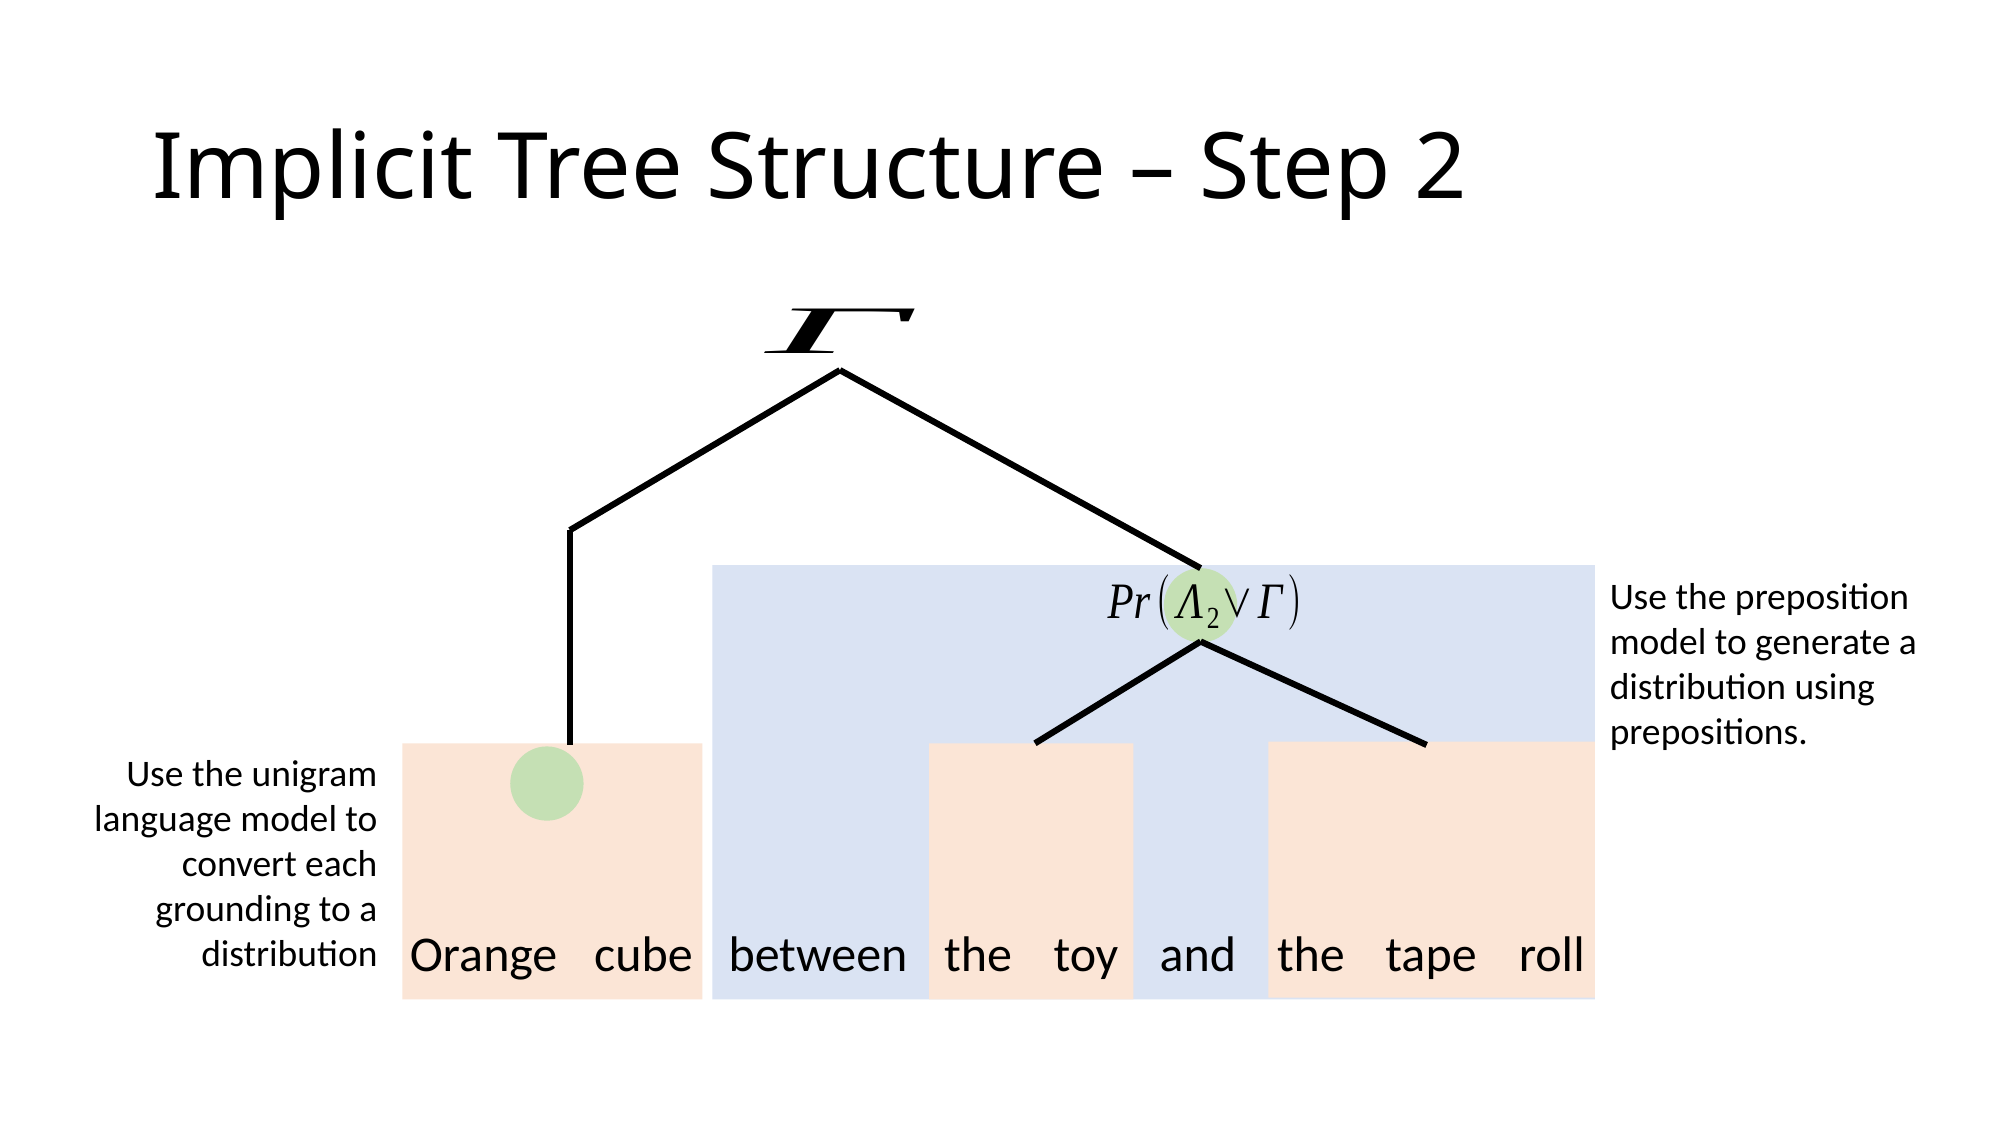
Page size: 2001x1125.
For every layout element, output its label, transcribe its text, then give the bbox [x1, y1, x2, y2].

text_box [1267, 741, 1596, 999]
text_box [1034, 642, 1200, 744]
text_box [711, 564, 1187, 1000]
text_box [401, 742, 703, 1000]
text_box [569, 370, 839, 531]
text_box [839, 370, 1201, 569]
text_box [1134, 744, 1596, 1000]
text_box [509, 745, 585, 822]
text_box [1202, 564, 1596, 741]
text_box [1200, 642, 1427, 745]
title Implicit Tree Structure – Step 2 [137, 59, 1863, 278]
text_box [928, 742, 1134, 1000]
text_box Use the unigram language model to convert each grounding to a distribution [78, 741, 393, 982]
text_box [1162, 567, 1239, 642]
text_box Use the preposition model to generate a distribution using prepositions. [1595, 565, 1960, 760]
